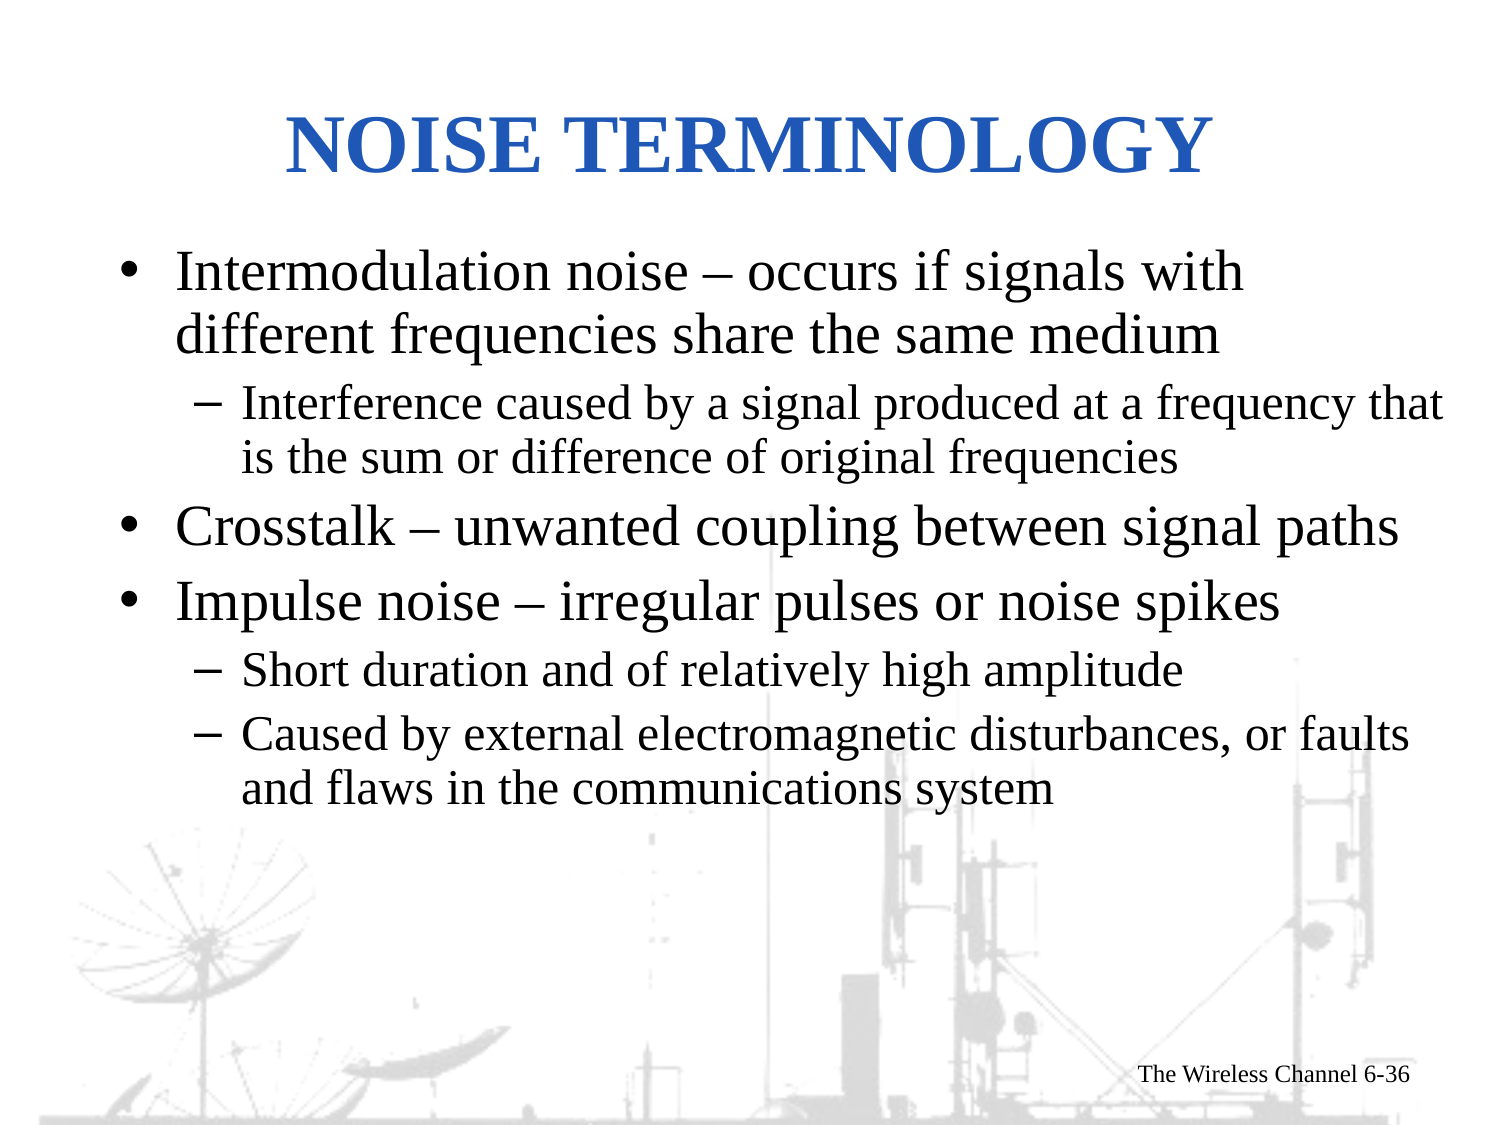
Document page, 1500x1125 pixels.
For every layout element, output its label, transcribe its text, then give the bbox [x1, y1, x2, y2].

title Noise Terminology [75, 45, 1425, 233]
slide_number The Wireless Channel 6-36 [893, 1042, 1425, 1103]
list Intermodulation noise – occurs if signals with different frequencies share the same medium Interference caused by a signal produced at a frequency that is the sum or difference of original frequencies Crosstalk – unwanted coupling between signal paths Impulse noise – irregular pulses or noise spikes Short duration and of relatively high amplitude Caused by external electromagnetic disturbances, or faults and flaws in the communications system [104, 232, 1463, 975]
